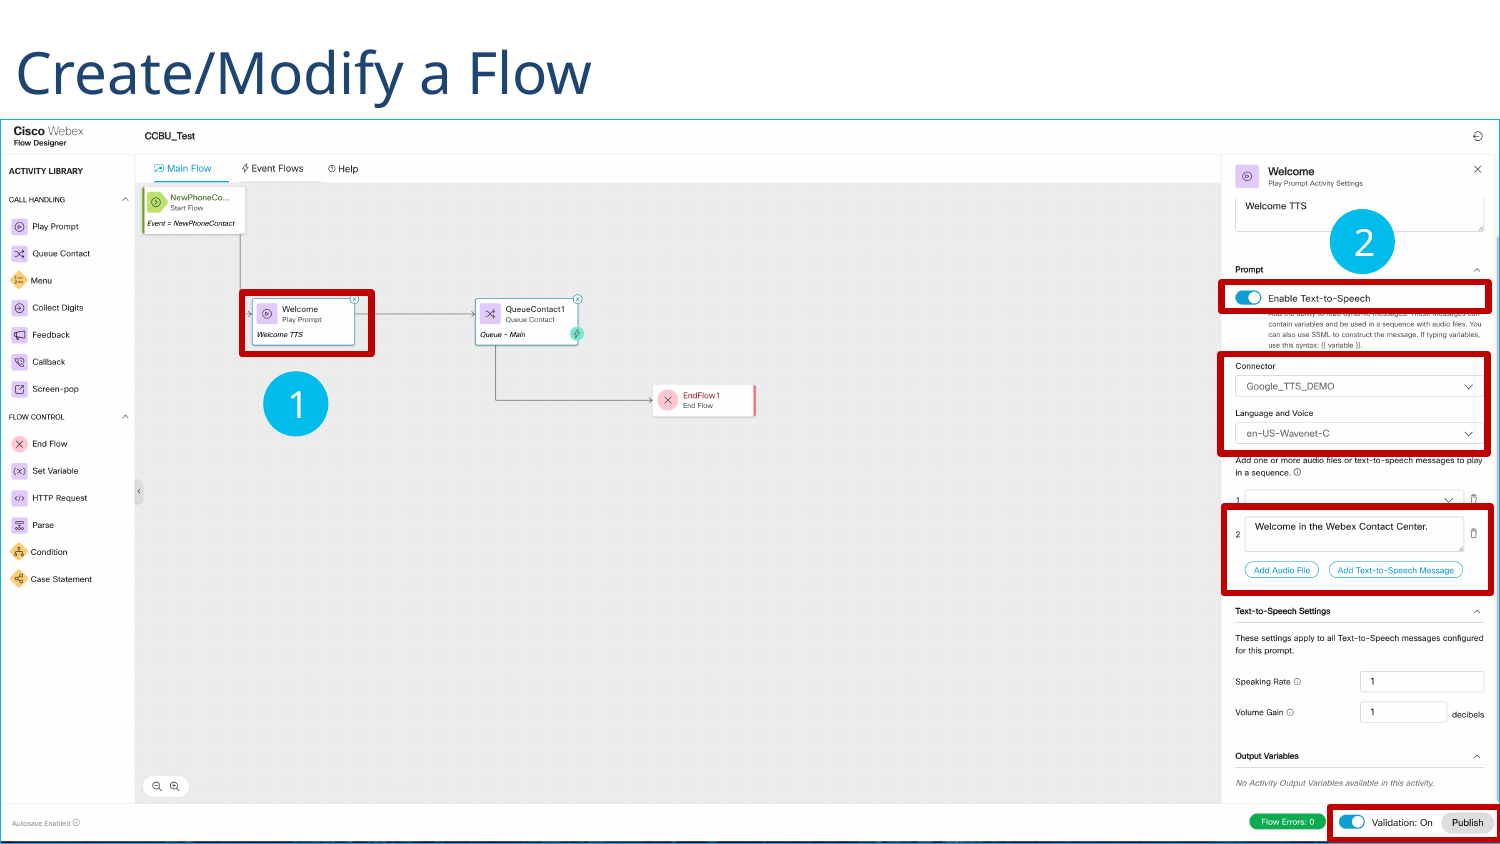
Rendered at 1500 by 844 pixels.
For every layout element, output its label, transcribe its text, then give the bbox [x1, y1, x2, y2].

title Create/Modify a Flow [0, 17, 1369, 117]
picture [2, 121, 1500, 842]
